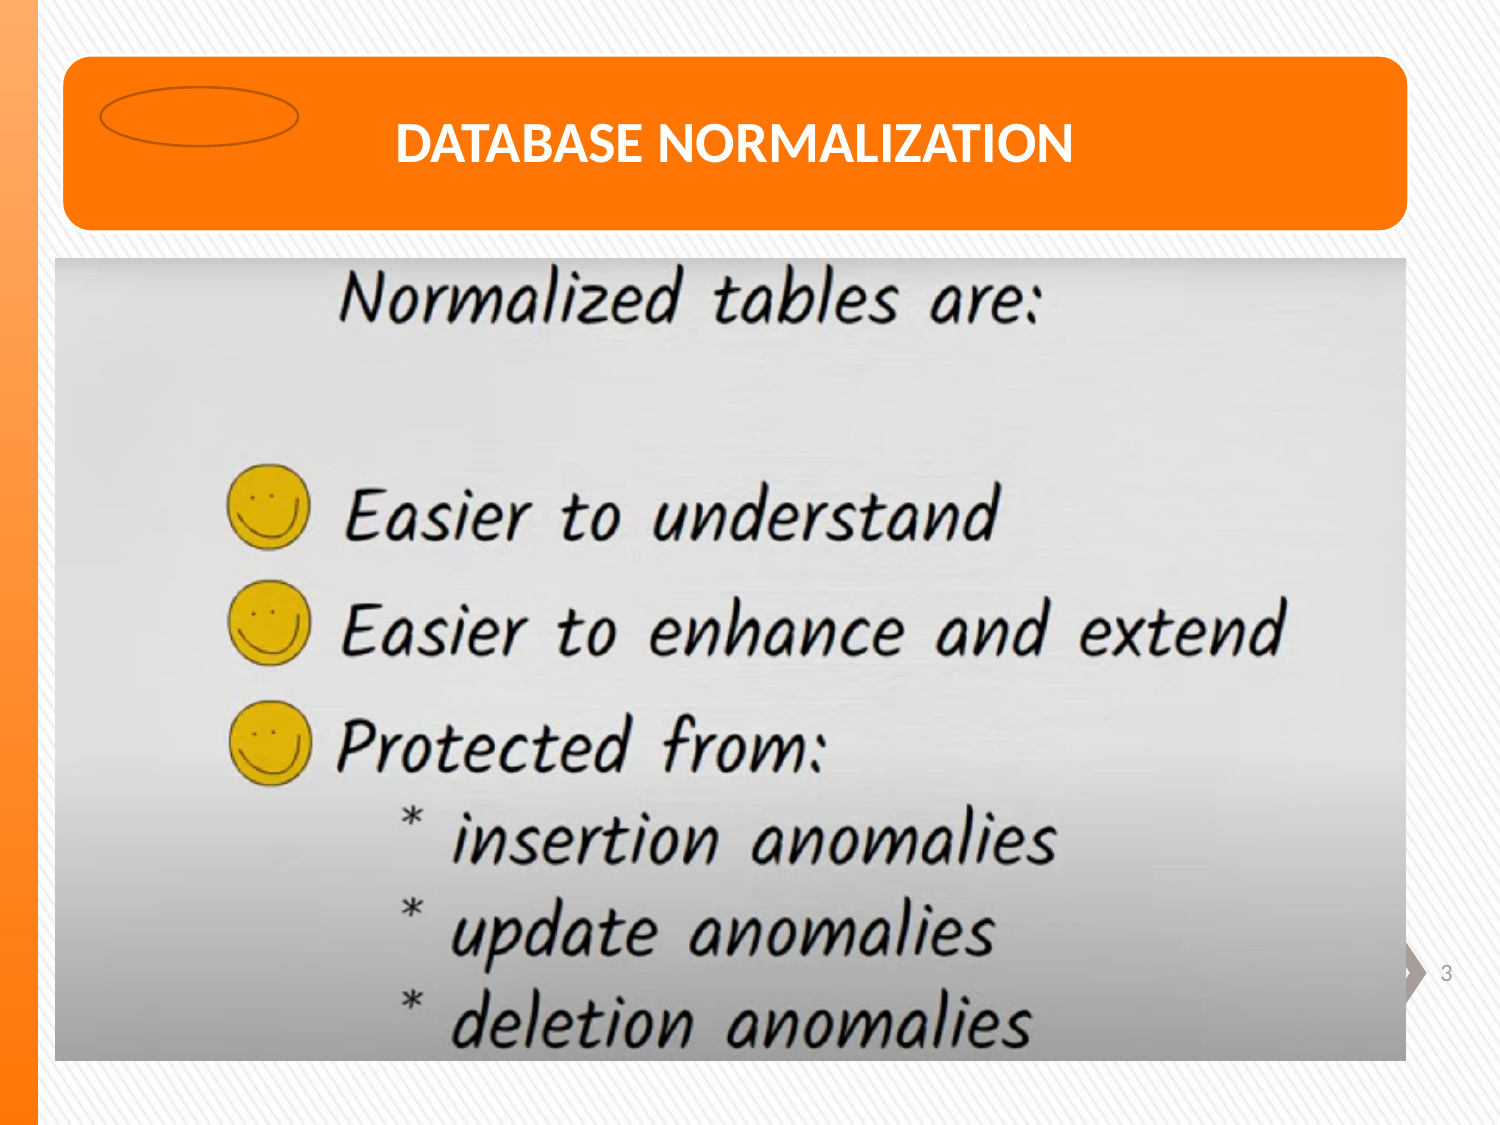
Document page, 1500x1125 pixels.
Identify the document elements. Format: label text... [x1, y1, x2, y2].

slide_number 3 [1425, 941, 1488, 1002]
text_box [61, 55, 1409, 232]
picture [37, 0, 1500, 1125]
